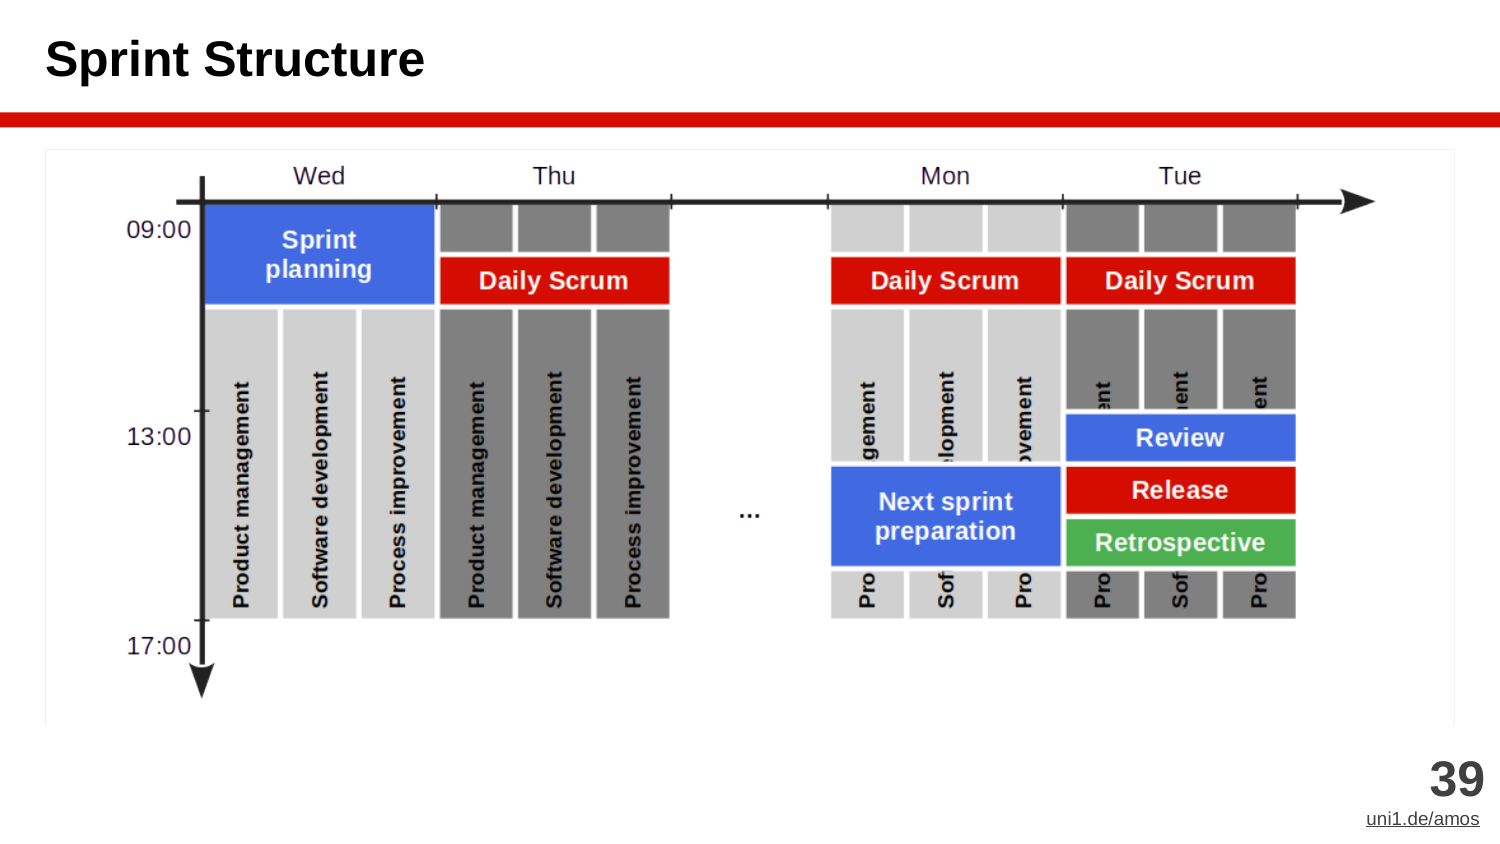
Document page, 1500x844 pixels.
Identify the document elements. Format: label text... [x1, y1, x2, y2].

slide_number ‹#› uni1.de/amos [1200, 693, 1500, 844]
title Sprint Structure [0, 0, 1500, 113]
picture [44, 149, 1456, 725]
